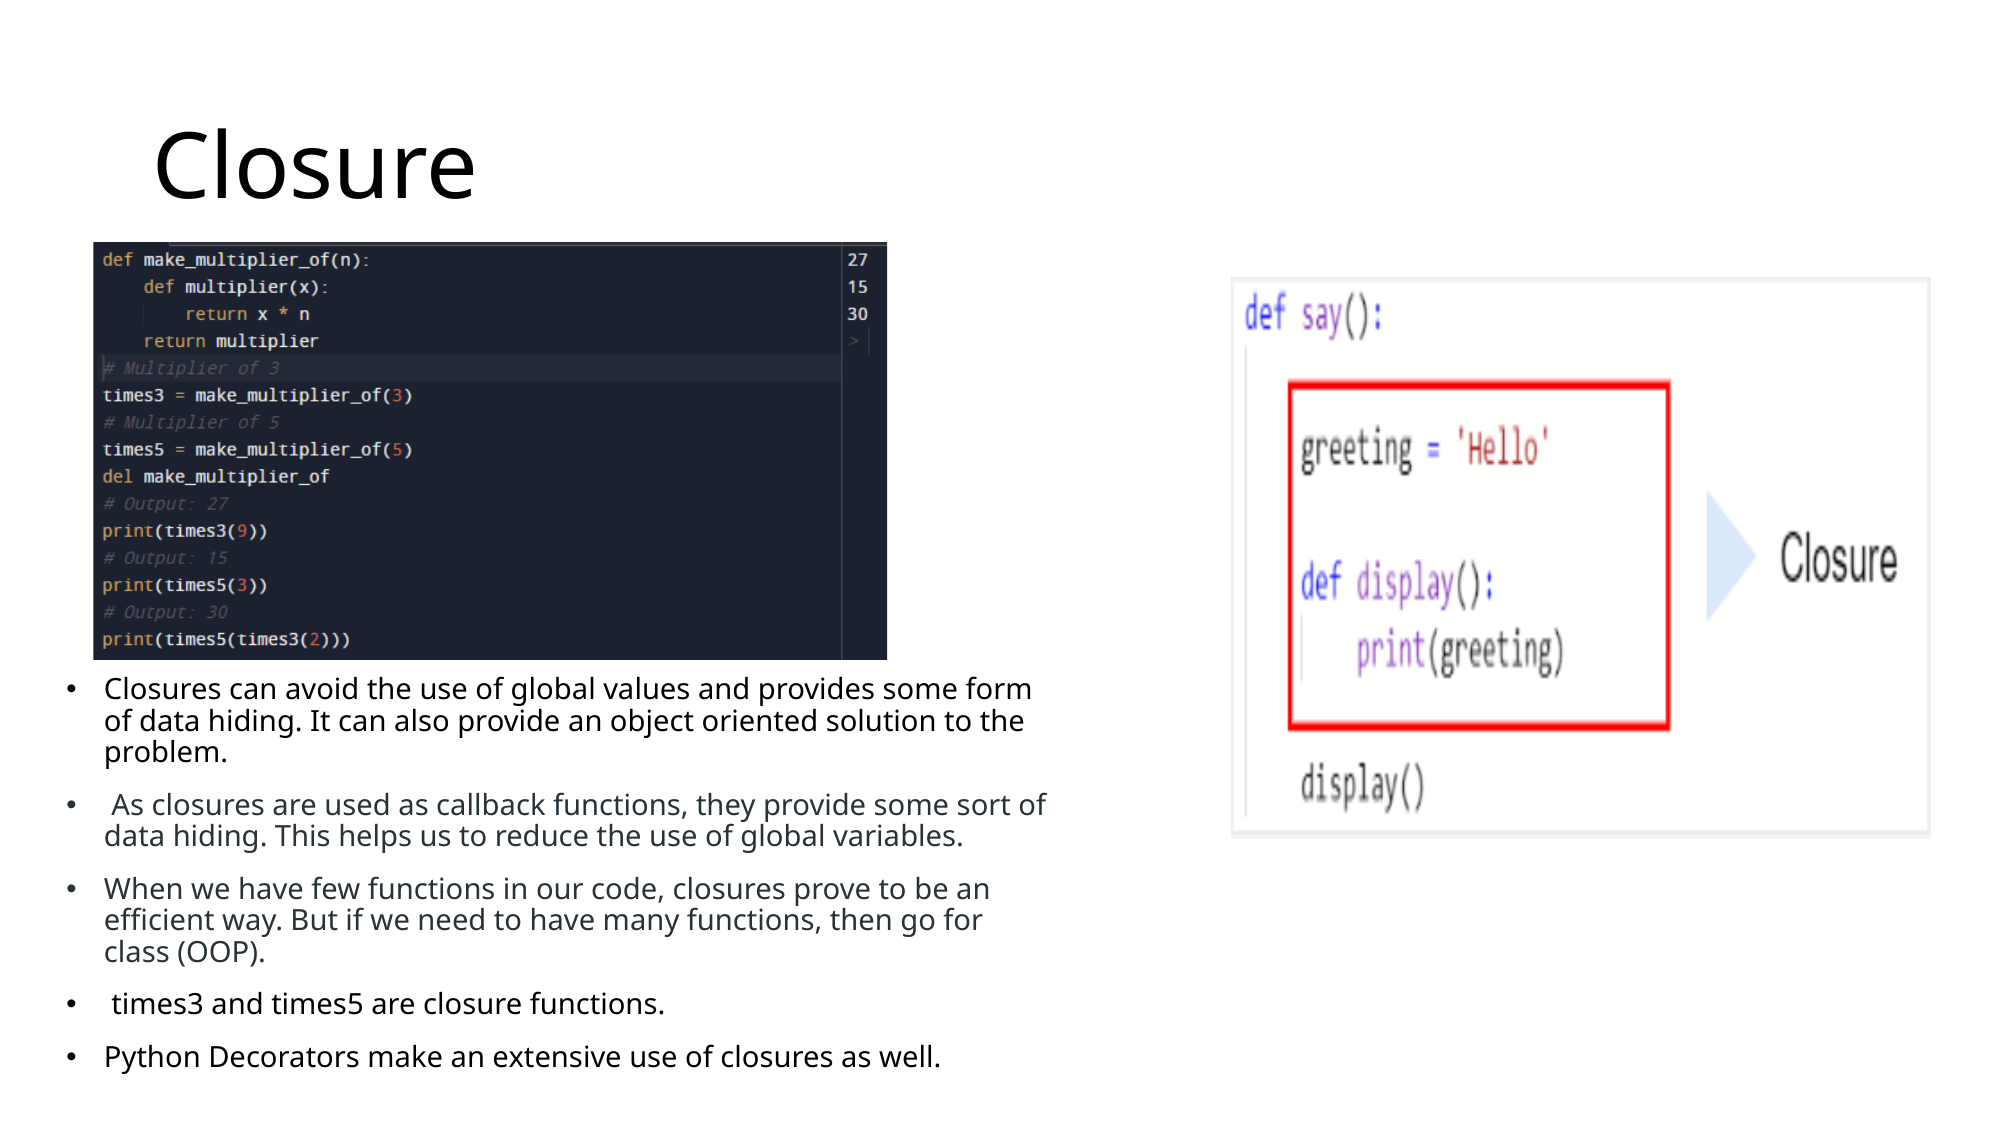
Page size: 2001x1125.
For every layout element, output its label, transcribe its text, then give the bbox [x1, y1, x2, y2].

picture [93, 242, 888, 660]
title Closure [137, 59, 1863, 278]
picture [1231, 277, 1931, 839]
list Closures can avoid the use of global values and provides some form of data hiding. It can also provide an object oriented solution to the problem. As closures are used as callback functions, they provide some sort of data hiding. This helps us to reduce the use of global variables. When we have few functions in our code, closures prove to be an efficient way. But if we need to have many functions, then go for class (OOP). times3 and times5 are closure functions. Python Decorators make an extensive use of closures as well. [51, 667, 1064, 1106]
